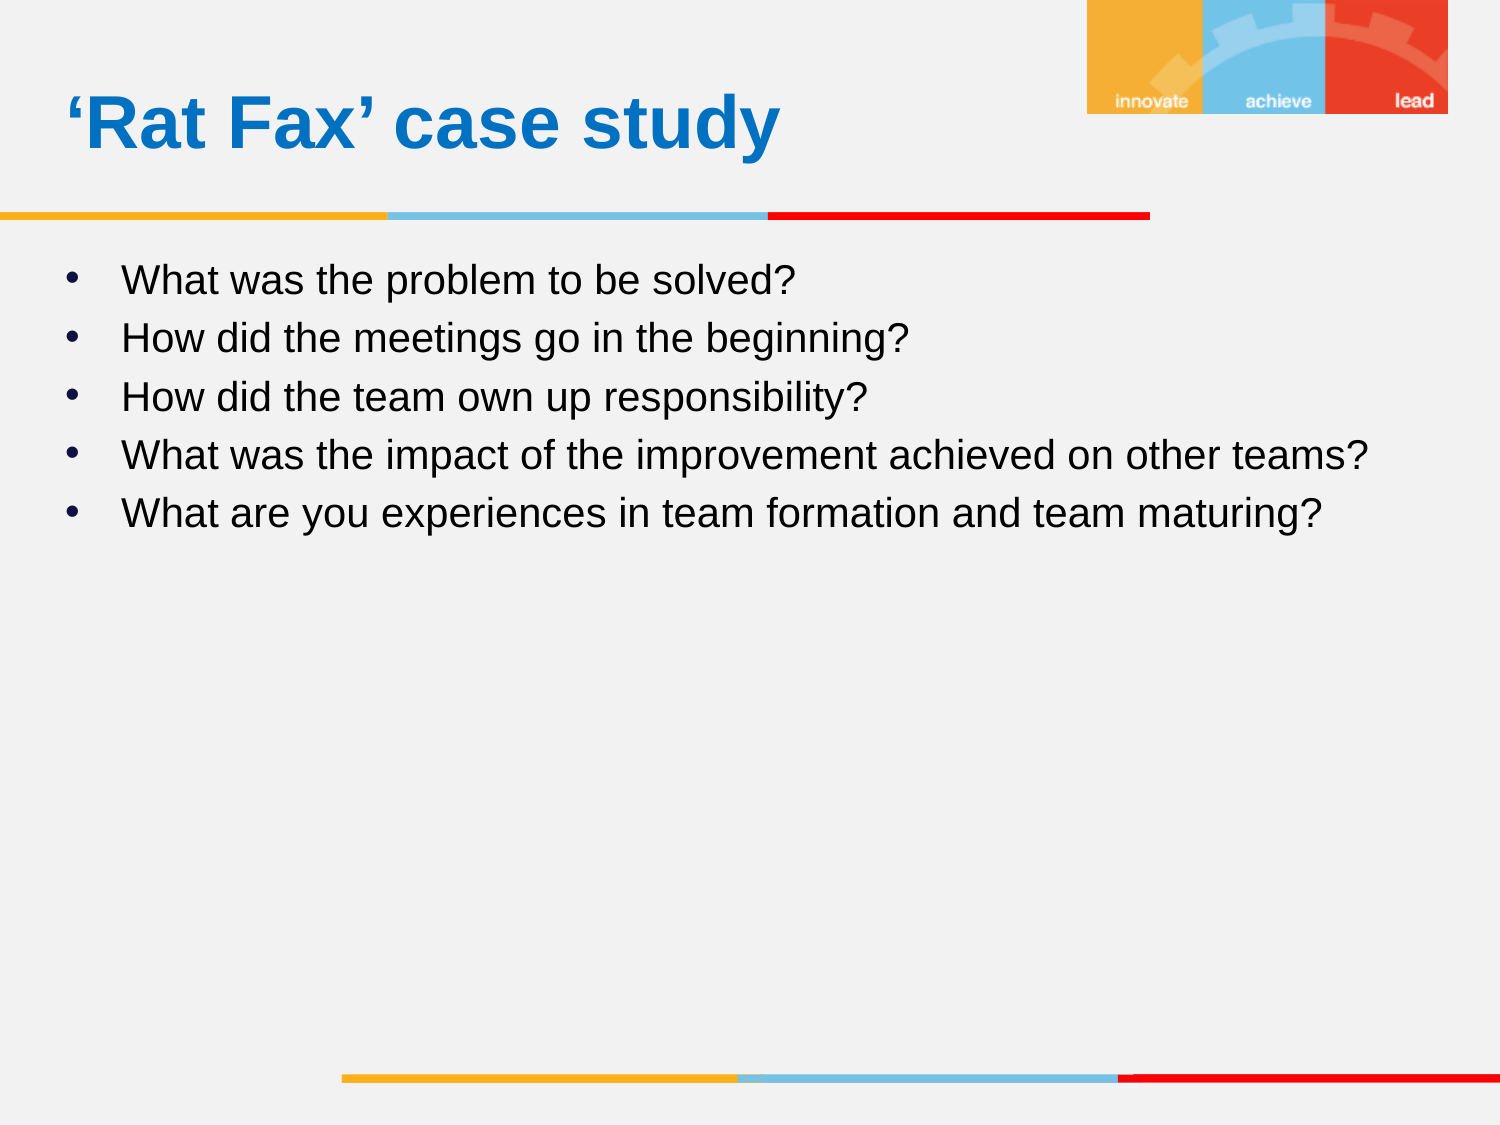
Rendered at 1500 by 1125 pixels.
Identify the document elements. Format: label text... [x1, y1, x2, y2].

picture [1087, 0, 1448, 114]
list What was the problem to be solved? How did the meetings go in the beginning? How did the team own up responsibility? What was the impact of the improvement achieved on other teams? What are you experiences in team formation and team maturing? [50, 245, 1400, 988]
list ‘Rat Fax’ case study [50, 24, 1088, 213]
